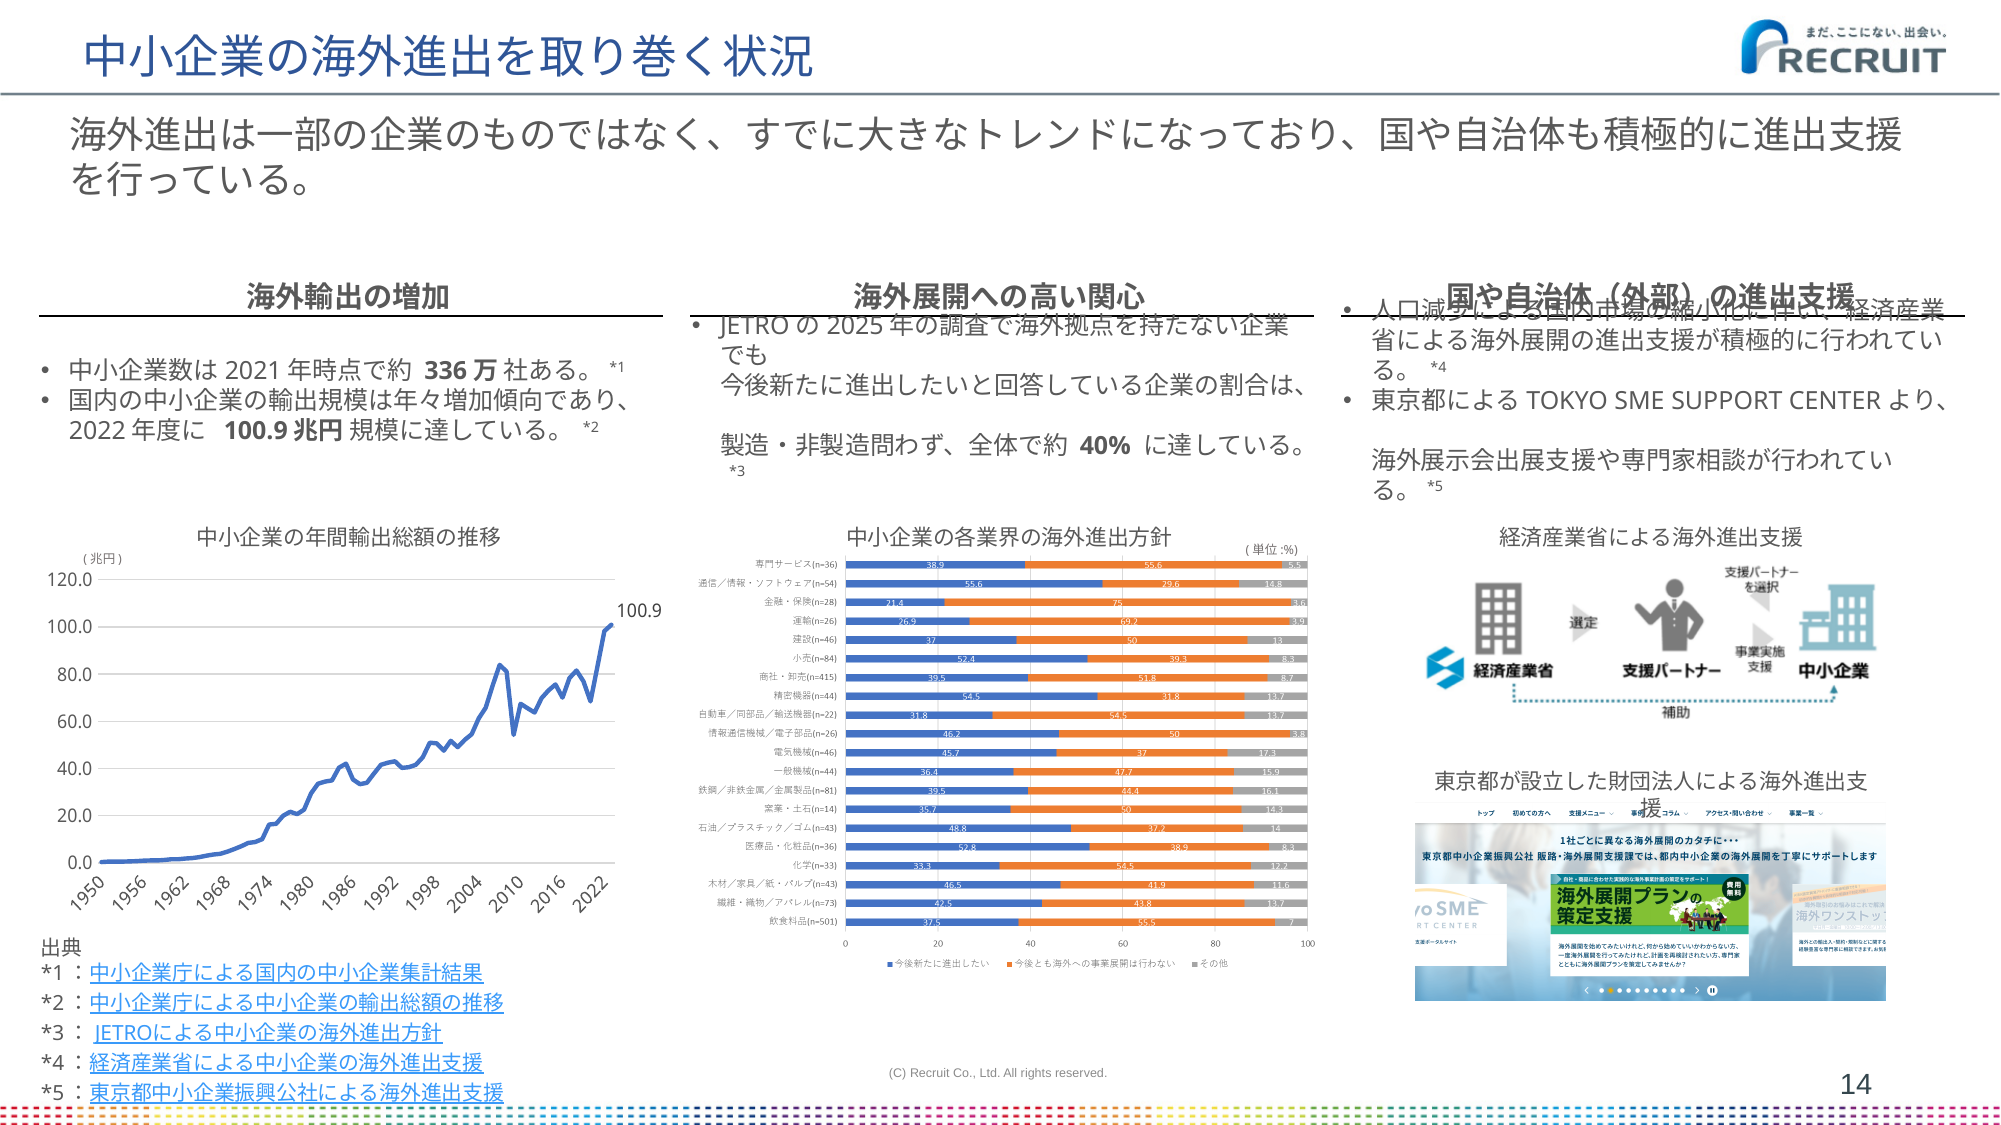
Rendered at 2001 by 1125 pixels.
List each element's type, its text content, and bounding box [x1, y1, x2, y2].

title 中小企業の海外進出を取り巻く状況 [67, 6, 1912, 103]
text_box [697, 515, 1322, 972]
text_box 海外進出は一部の企業のものではなく、すでに大きなトレンドになっており、国や自治体も積極的に進出支援を行っている。 [53, 103, 1947, 272]
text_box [1415, 515, 1886, 1001]
text_box 出典 *1：中小企業庁による国内の中小企業集計結果 *2：中小企業庁による中小企業の輸出総額の推移 *3：JETROによる中小企業の海外進出方針 *4：経済産業省による中小企業の海外進出支援 *5：東京都中小企業振興公社による海外進出支援 [34, 941, 663, 1103]
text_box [690, 271, 1314, 322]
footer (C) Recruit Co., Ltd. All rights reserved. [663, 1042, 1338, 1103]
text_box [38, 271, 663, 322]
text_box 中小企業数は2021年時点で約 336万 社ある。*1 国内の中小企業の輸出規模は年々増加傾向であり、 2022年度に 100.9兆円 規模に達している。 *2 [34, 327, 663, 472]
text_box JETROの2025年の調査で海外拠点を持たない企業でも 今後新たに進出したいと回答している企業の割合は、 製造・非製造問わず、全体で約 40% に達している。 *3 [685, 327, 1314, 472]
picture [0, 0, 2000, 1125]
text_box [34, 515, 663, 926]
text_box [1341, 271, 1965, 322]
text_box 人口減少による国内市場の縮小化に伴い、経済産業省による海外展開の進出支援が積極的に行われている。 *4 東京都によるTOKYO SME SUPPORT CENTERより、 海外展示会出展支援や専門家相談が行われている。*5 [1337, 327, 1965, 472]
